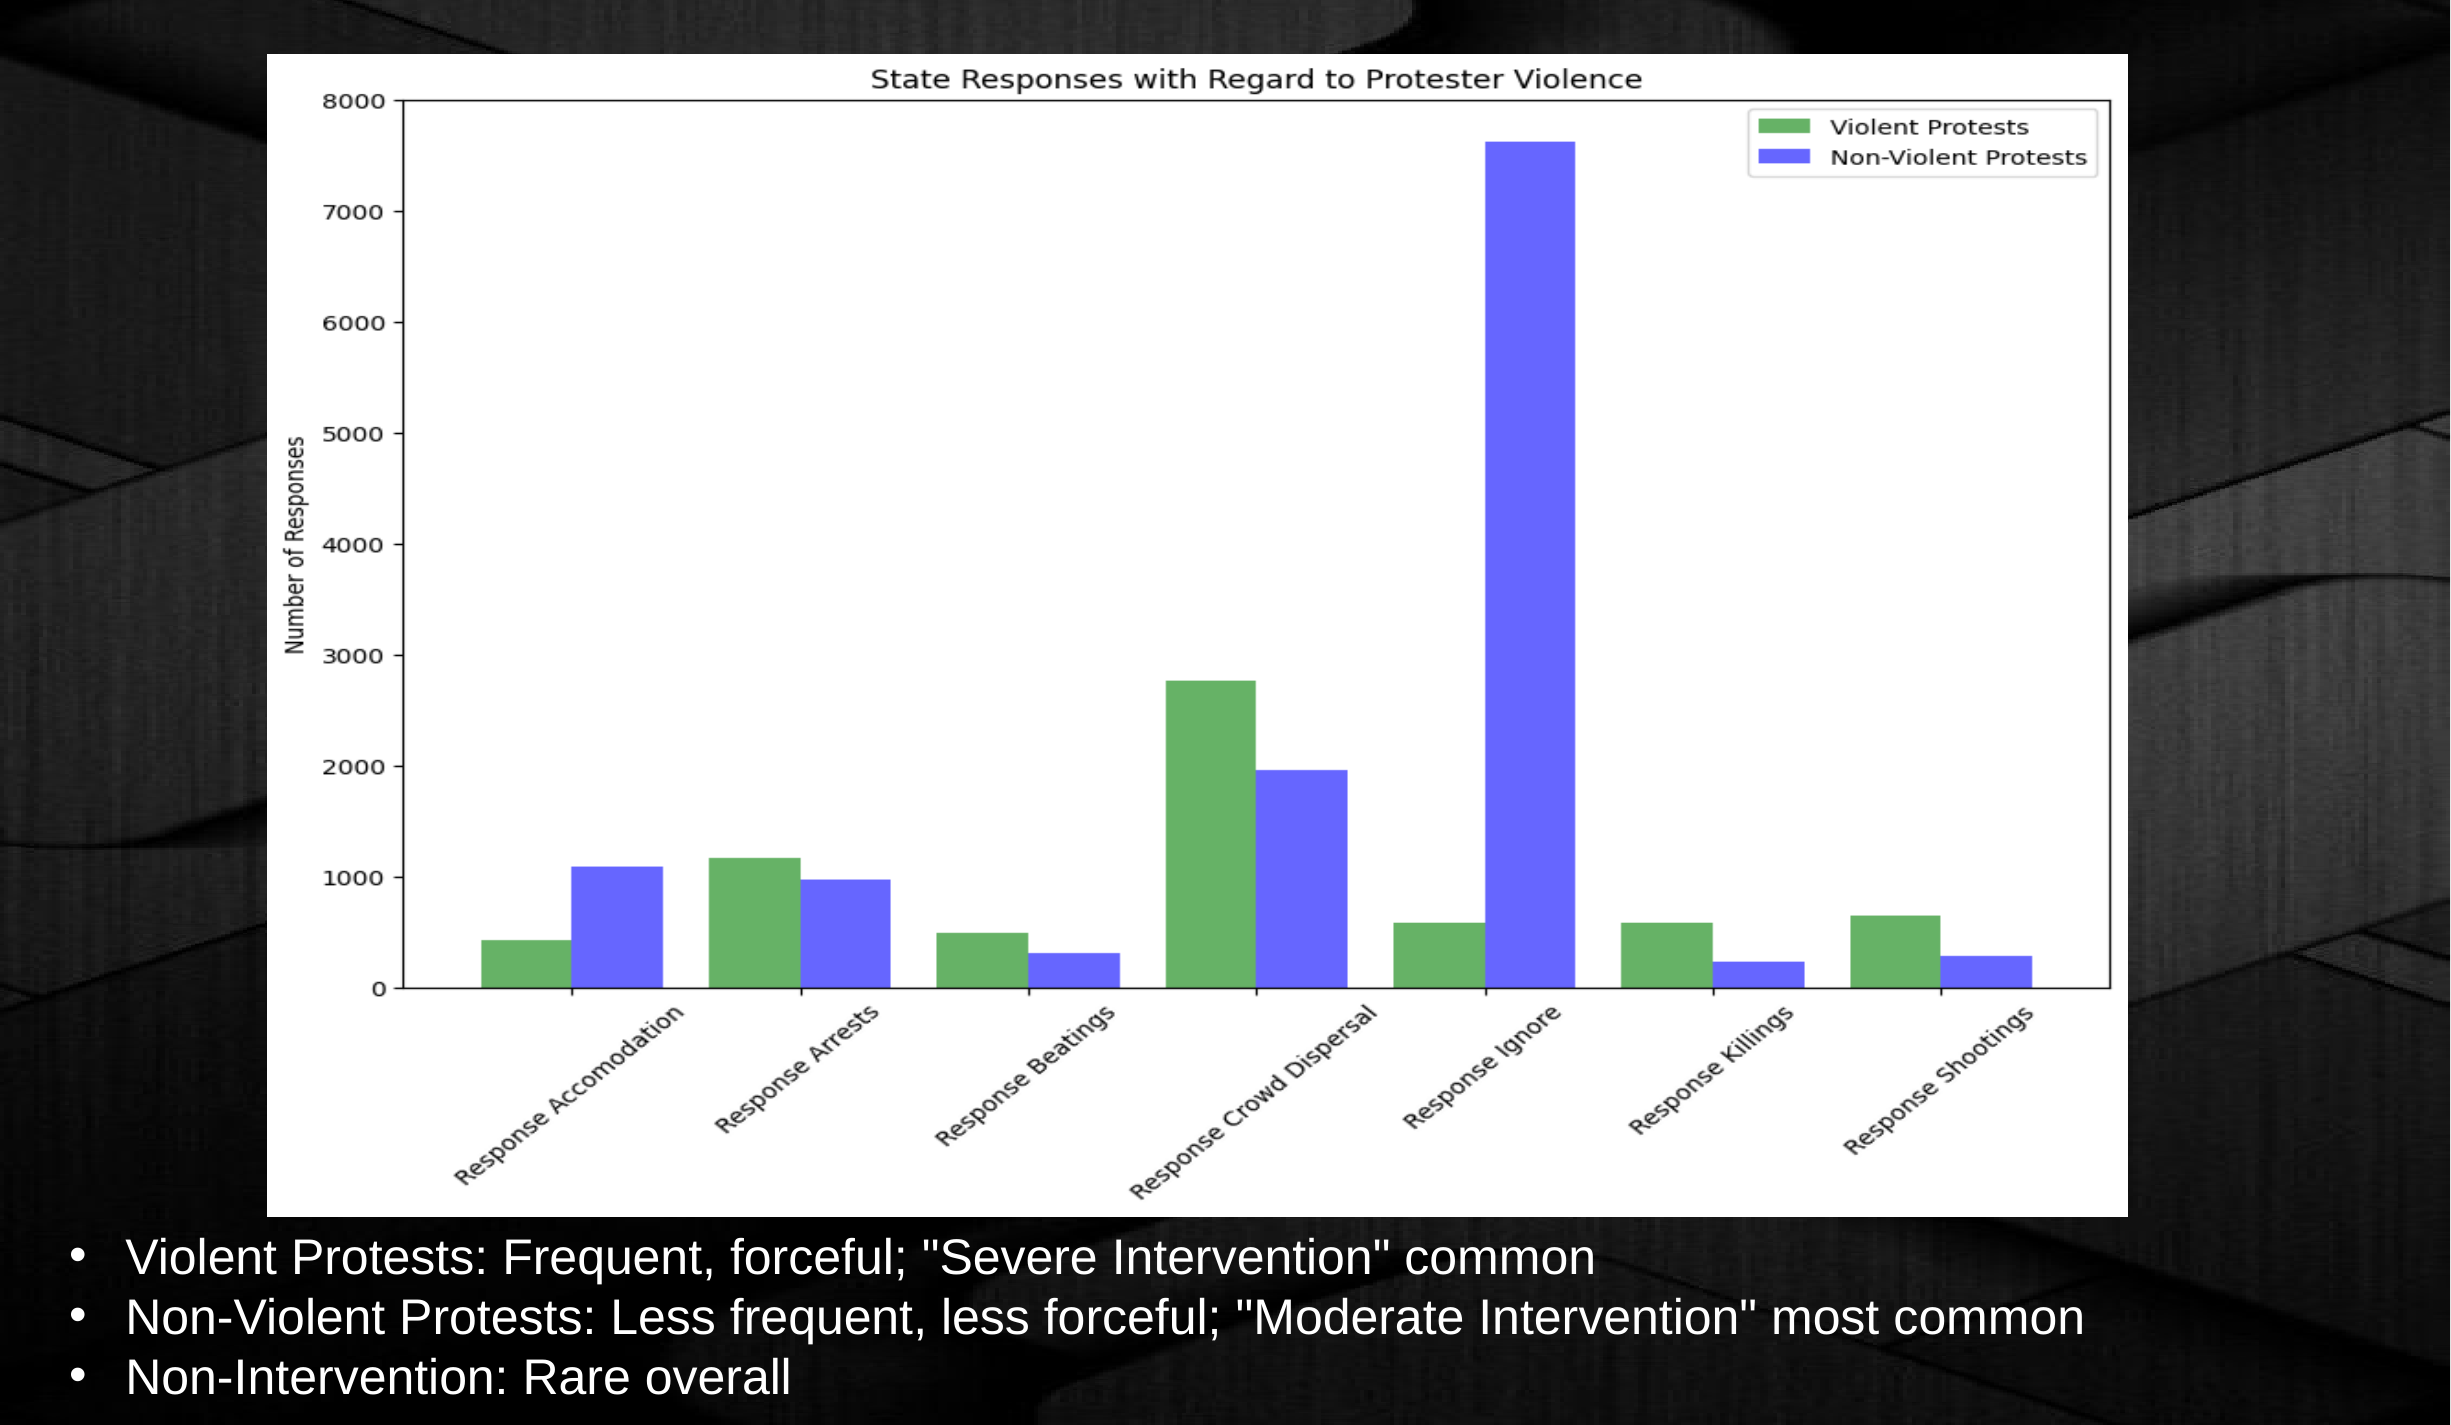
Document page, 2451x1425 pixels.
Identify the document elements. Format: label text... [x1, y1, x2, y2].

text_box Violent Protests: Frequent, forceful; "Severe Intervention" common Non-Violent Protests: Less frequent, less forceful; "Moderate Intervention" most common Non-Intervention: Rare overall [54, 1216, 2342, 1412]
picture [0, 0, 2451, 1425]
